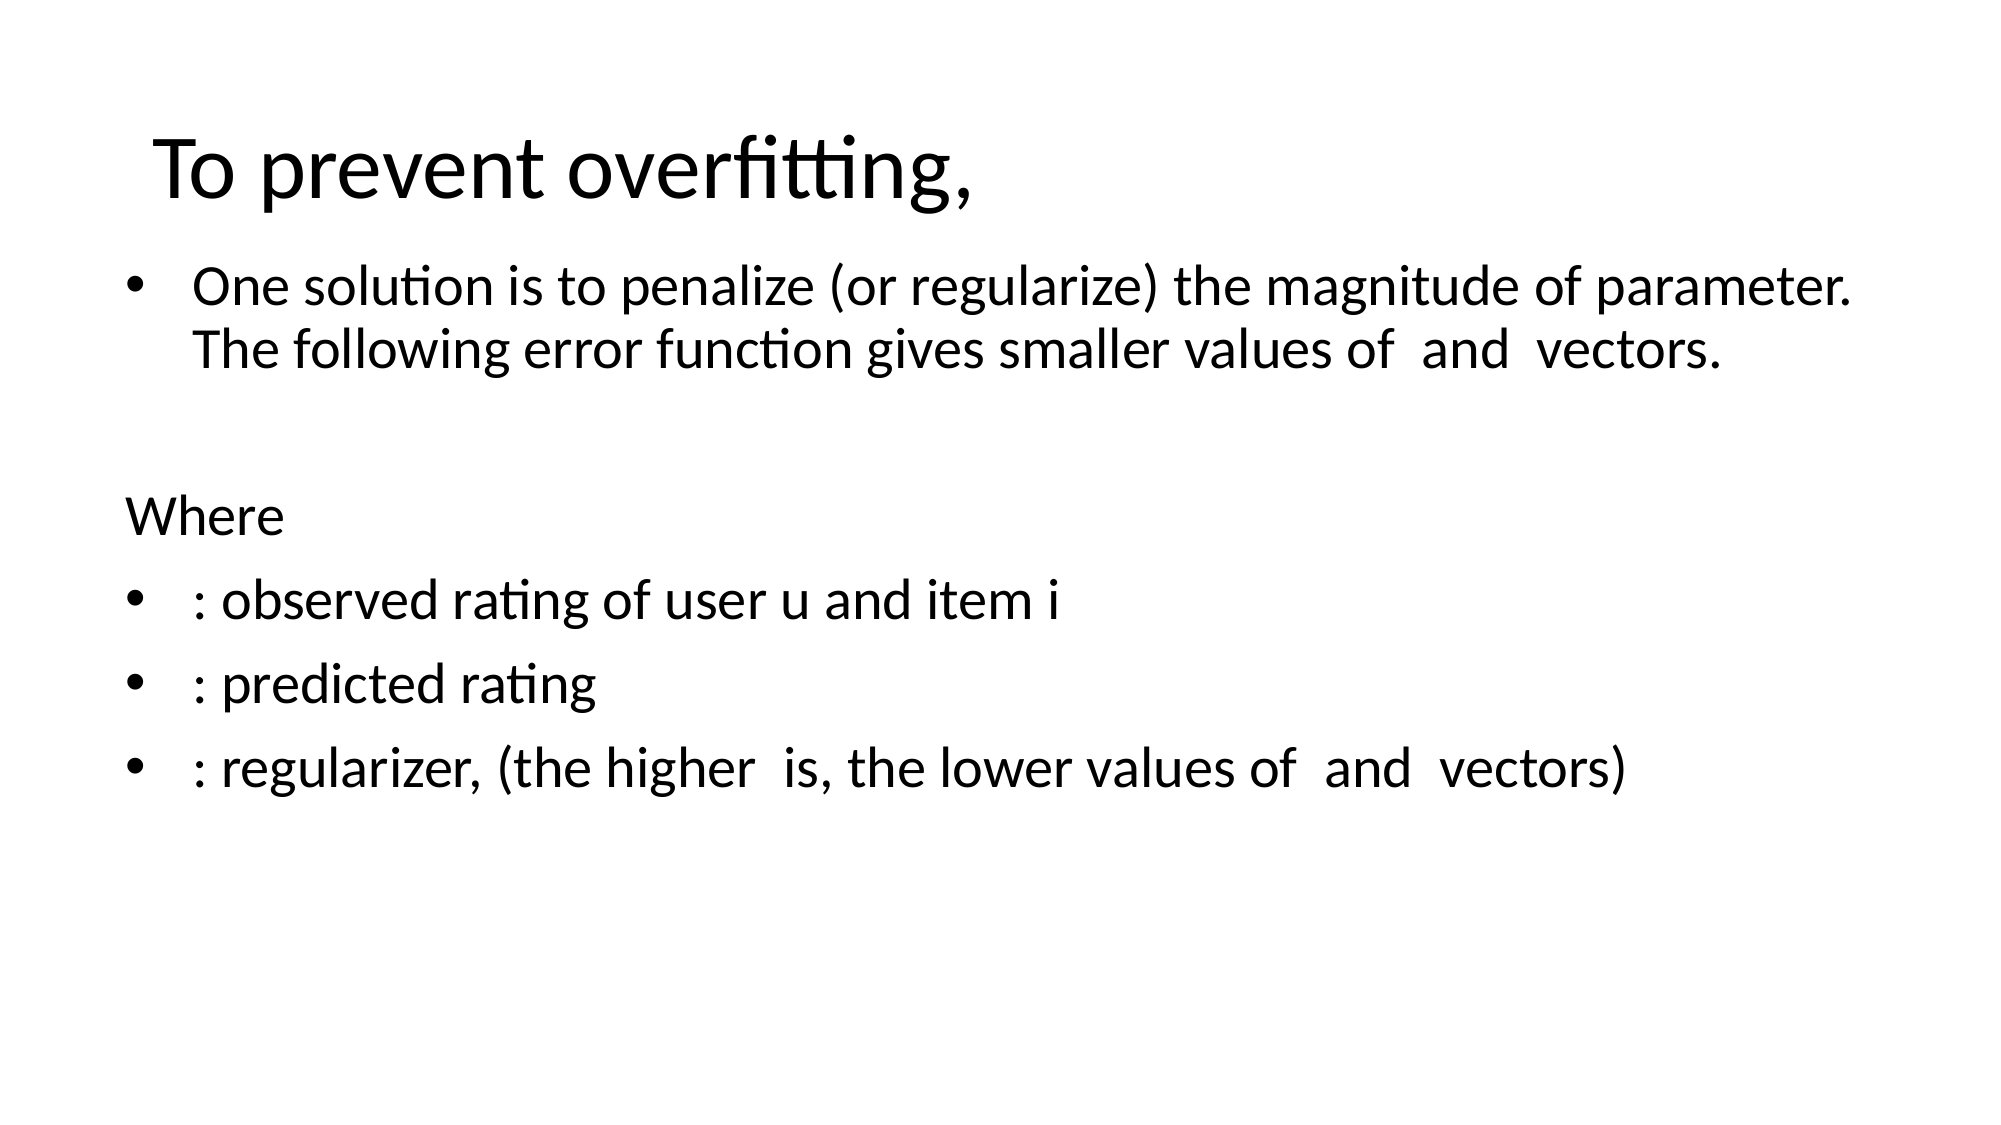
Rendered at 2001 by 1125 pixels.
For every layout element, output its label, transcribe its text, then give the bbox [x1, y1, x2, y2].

title To prevent overfitting, [137, 59, 1863, 278]
